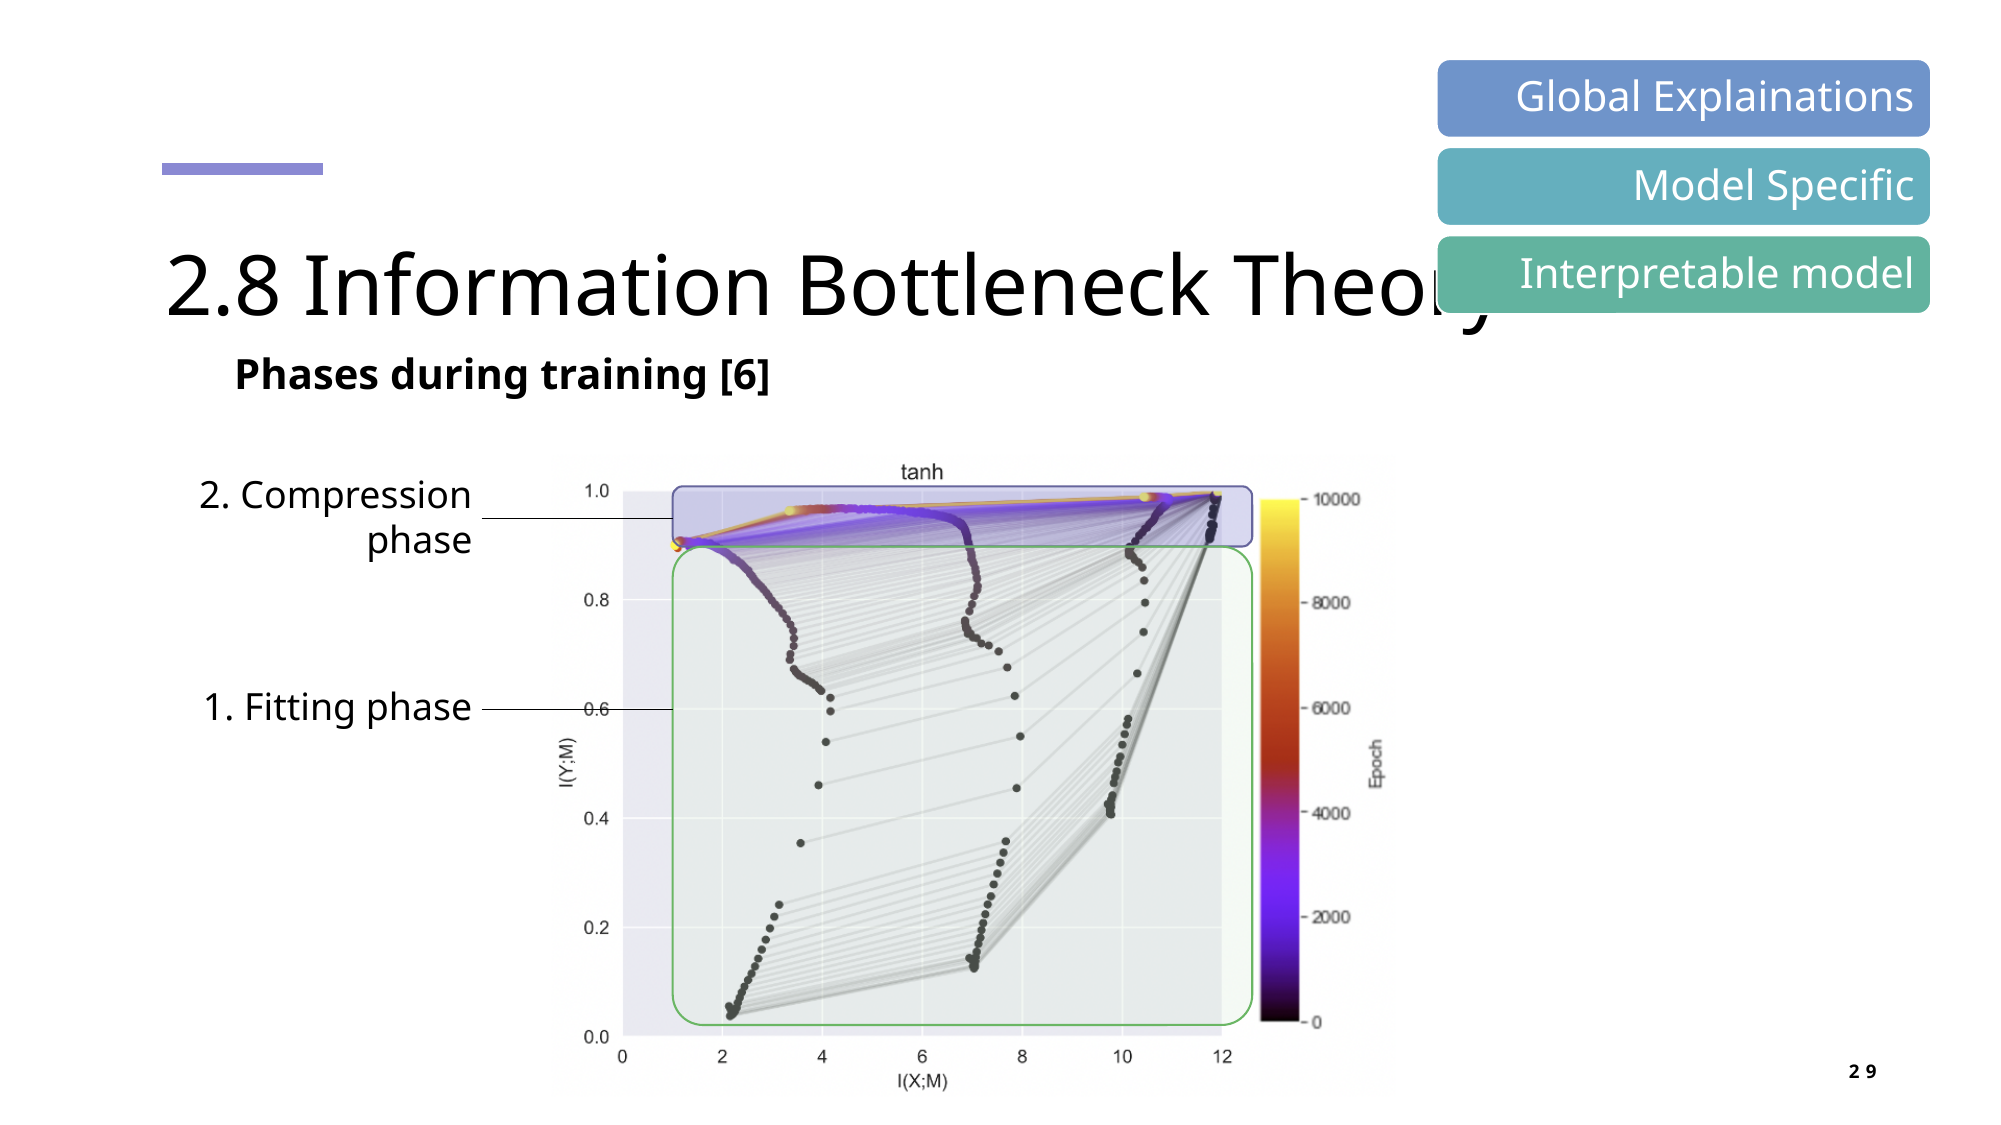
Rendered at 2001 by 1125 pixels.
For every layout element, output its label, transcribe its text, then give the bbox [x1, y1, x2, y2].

text_box 2. Compression phase [149, 463, 488, 569]
text_box Phases during training [6] [219, 340, 1022, 406]
text_box 1. Fitting phase [149, 675, 488, 736]
picture [551, 454, 1396, 1103]
title 2.8 Information Bottleneck Theory [150, 224, 1850, 441]
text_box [1436, 58, 1932, 315]
slide_number 29 [1772, 1042, 1892, 1103]
